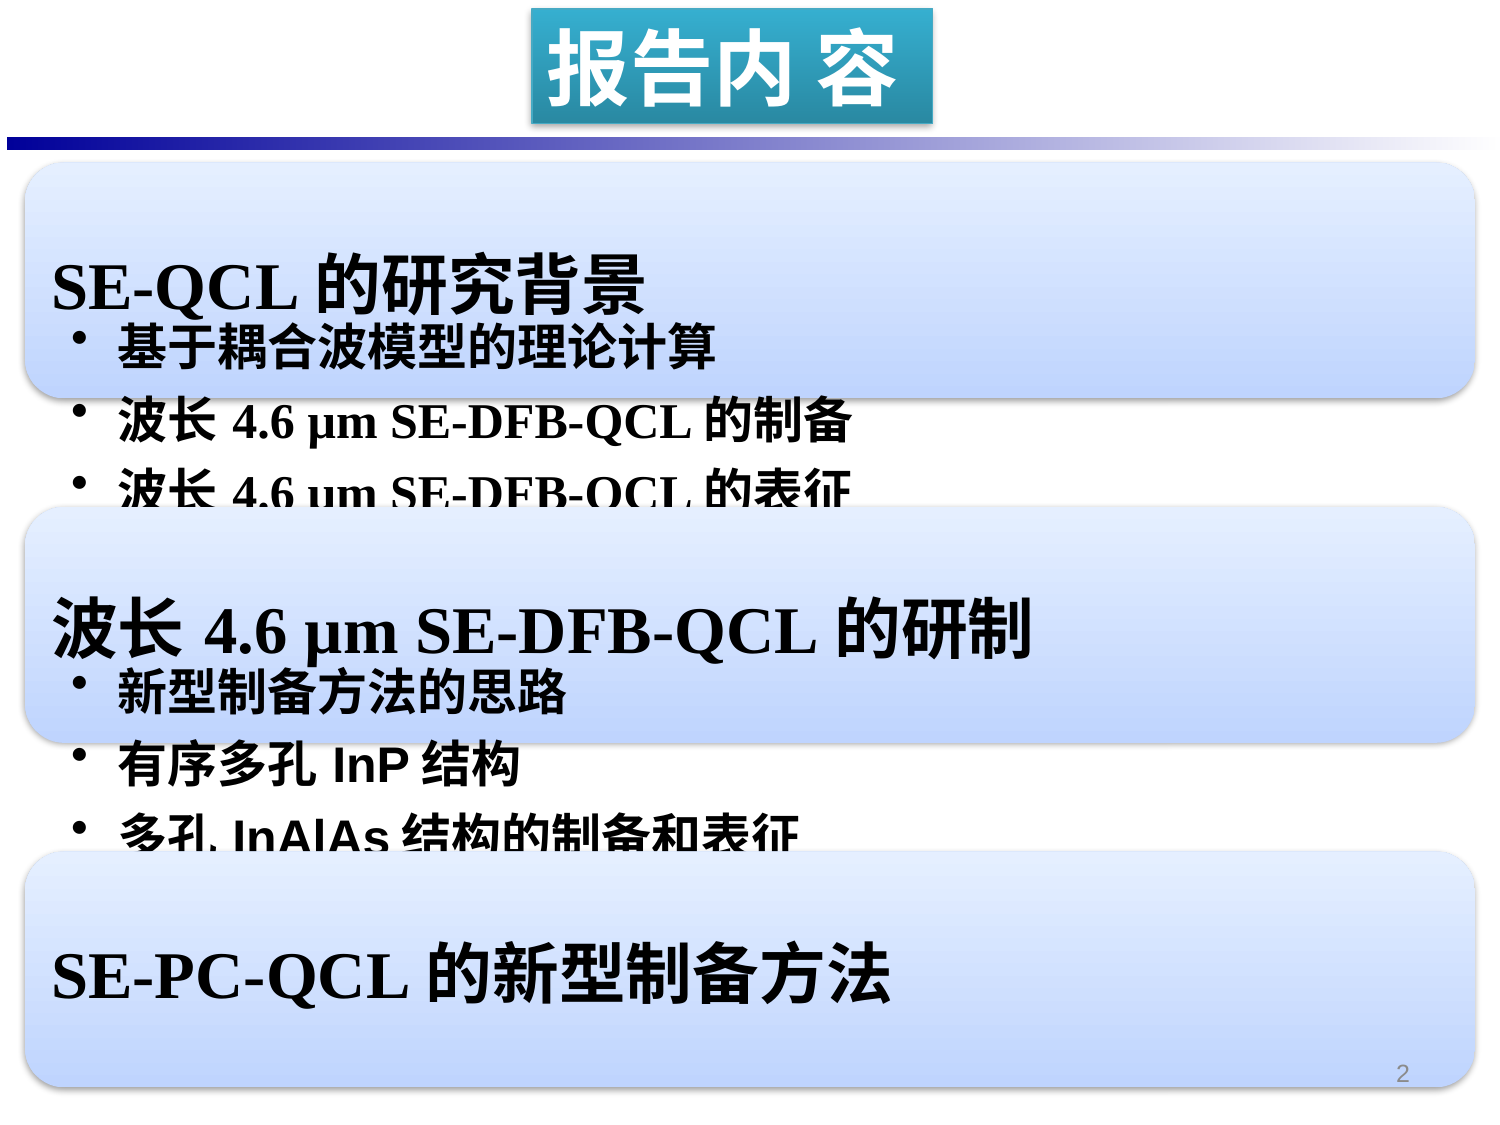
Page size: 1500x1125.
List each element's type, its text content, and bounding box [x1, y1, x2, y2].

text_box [24, 162, 1476, 1088]
slide_number 2 [1074, 1096, 1425, 1103]
text_box [7, 137, 1500, 150]
text_box 报告内 容 [531, 8, 933, 124]
